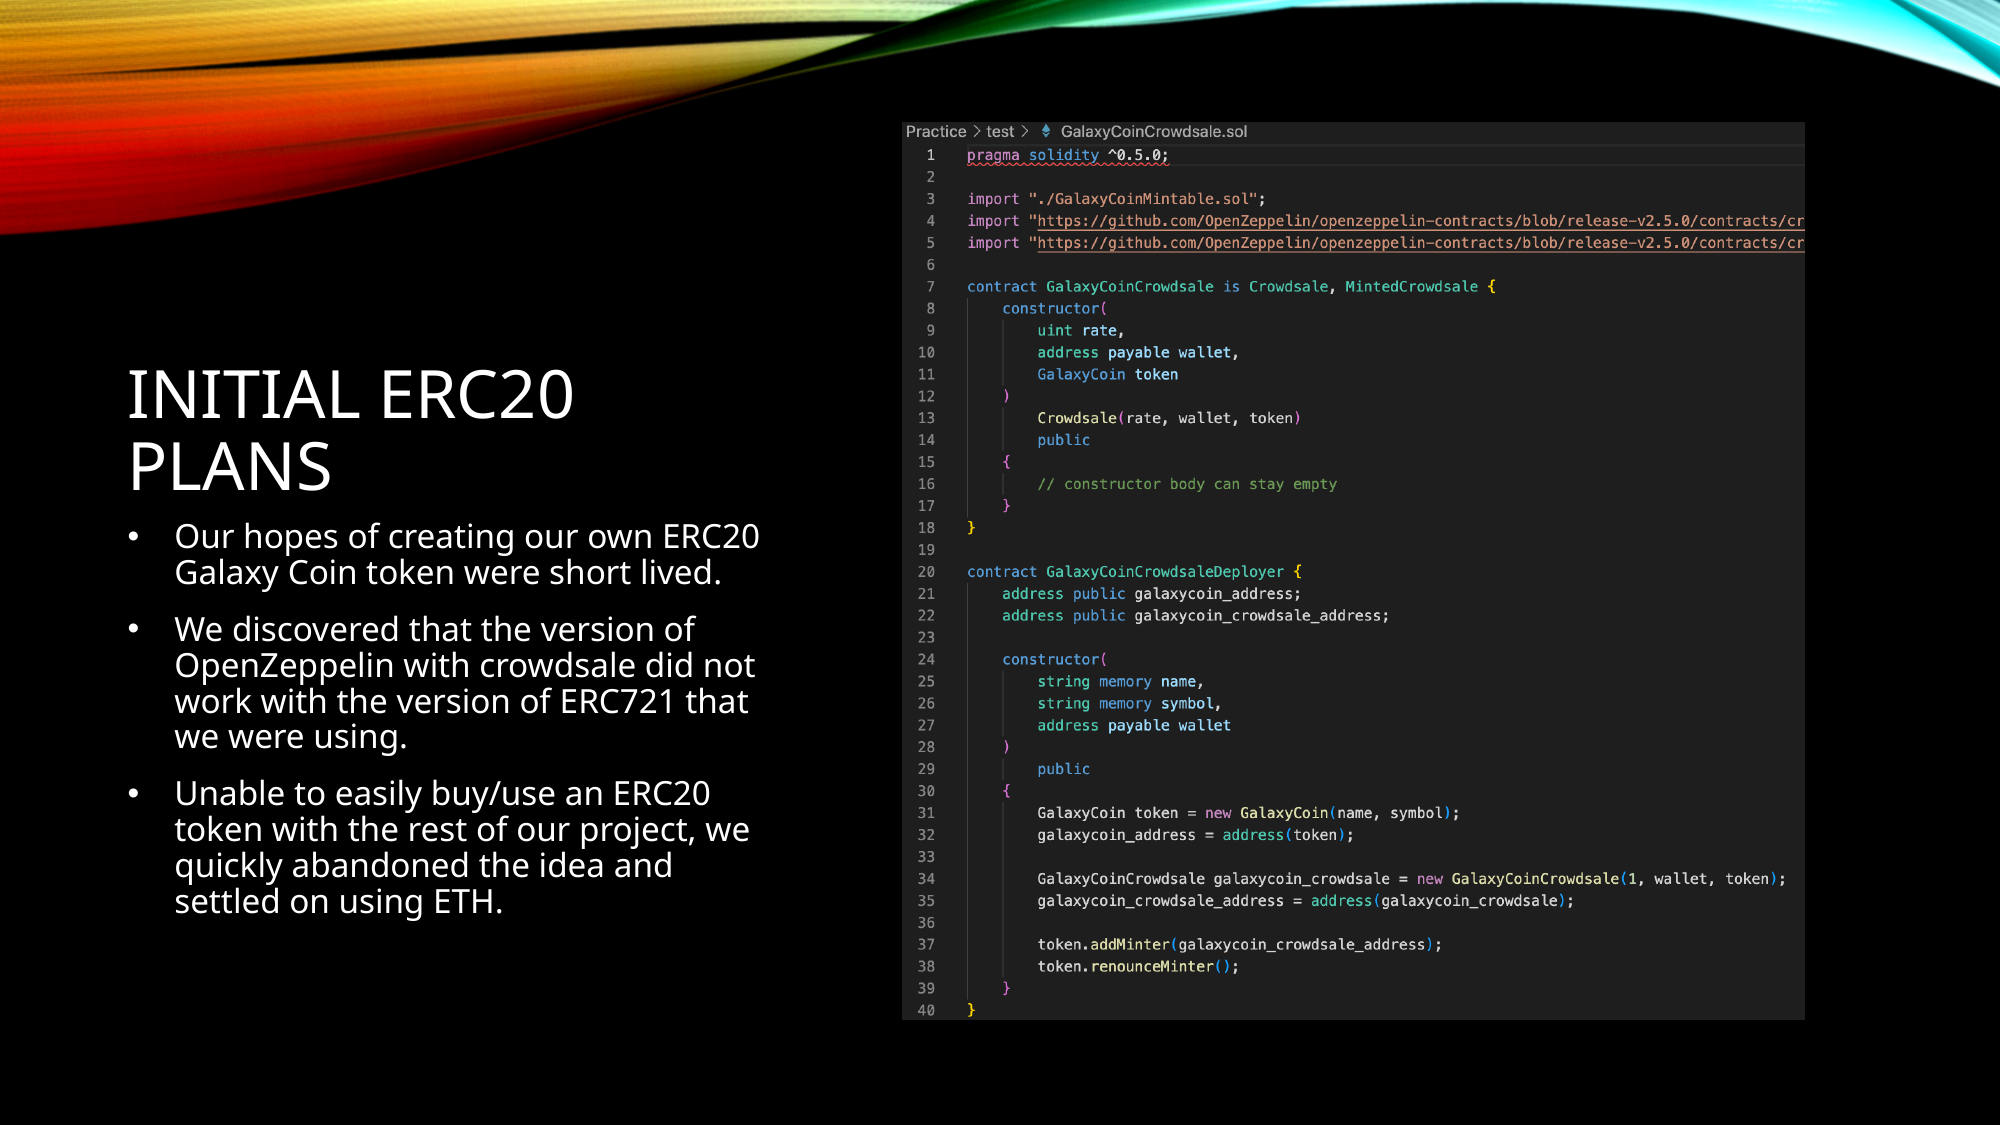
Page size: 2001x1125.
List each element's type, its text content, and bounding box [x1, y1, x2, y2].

picture [0, 0, 2000, 237]
title Initial ERC20 plans [112, 249, 788, 512]
list Our hopes of creating our own ERC20 Galaxy Coin token were short lived. We discovered that the version of OpenZeppelin with crowdsale did not work with the version of ERC721 that we were using. Unable to easily buy/use an ERC20 token with the rest of our project, we quickly abandoned the idea and settled on using ETH. [112, 512, 788, 1021]
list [902, 122, 1805, 1021]
